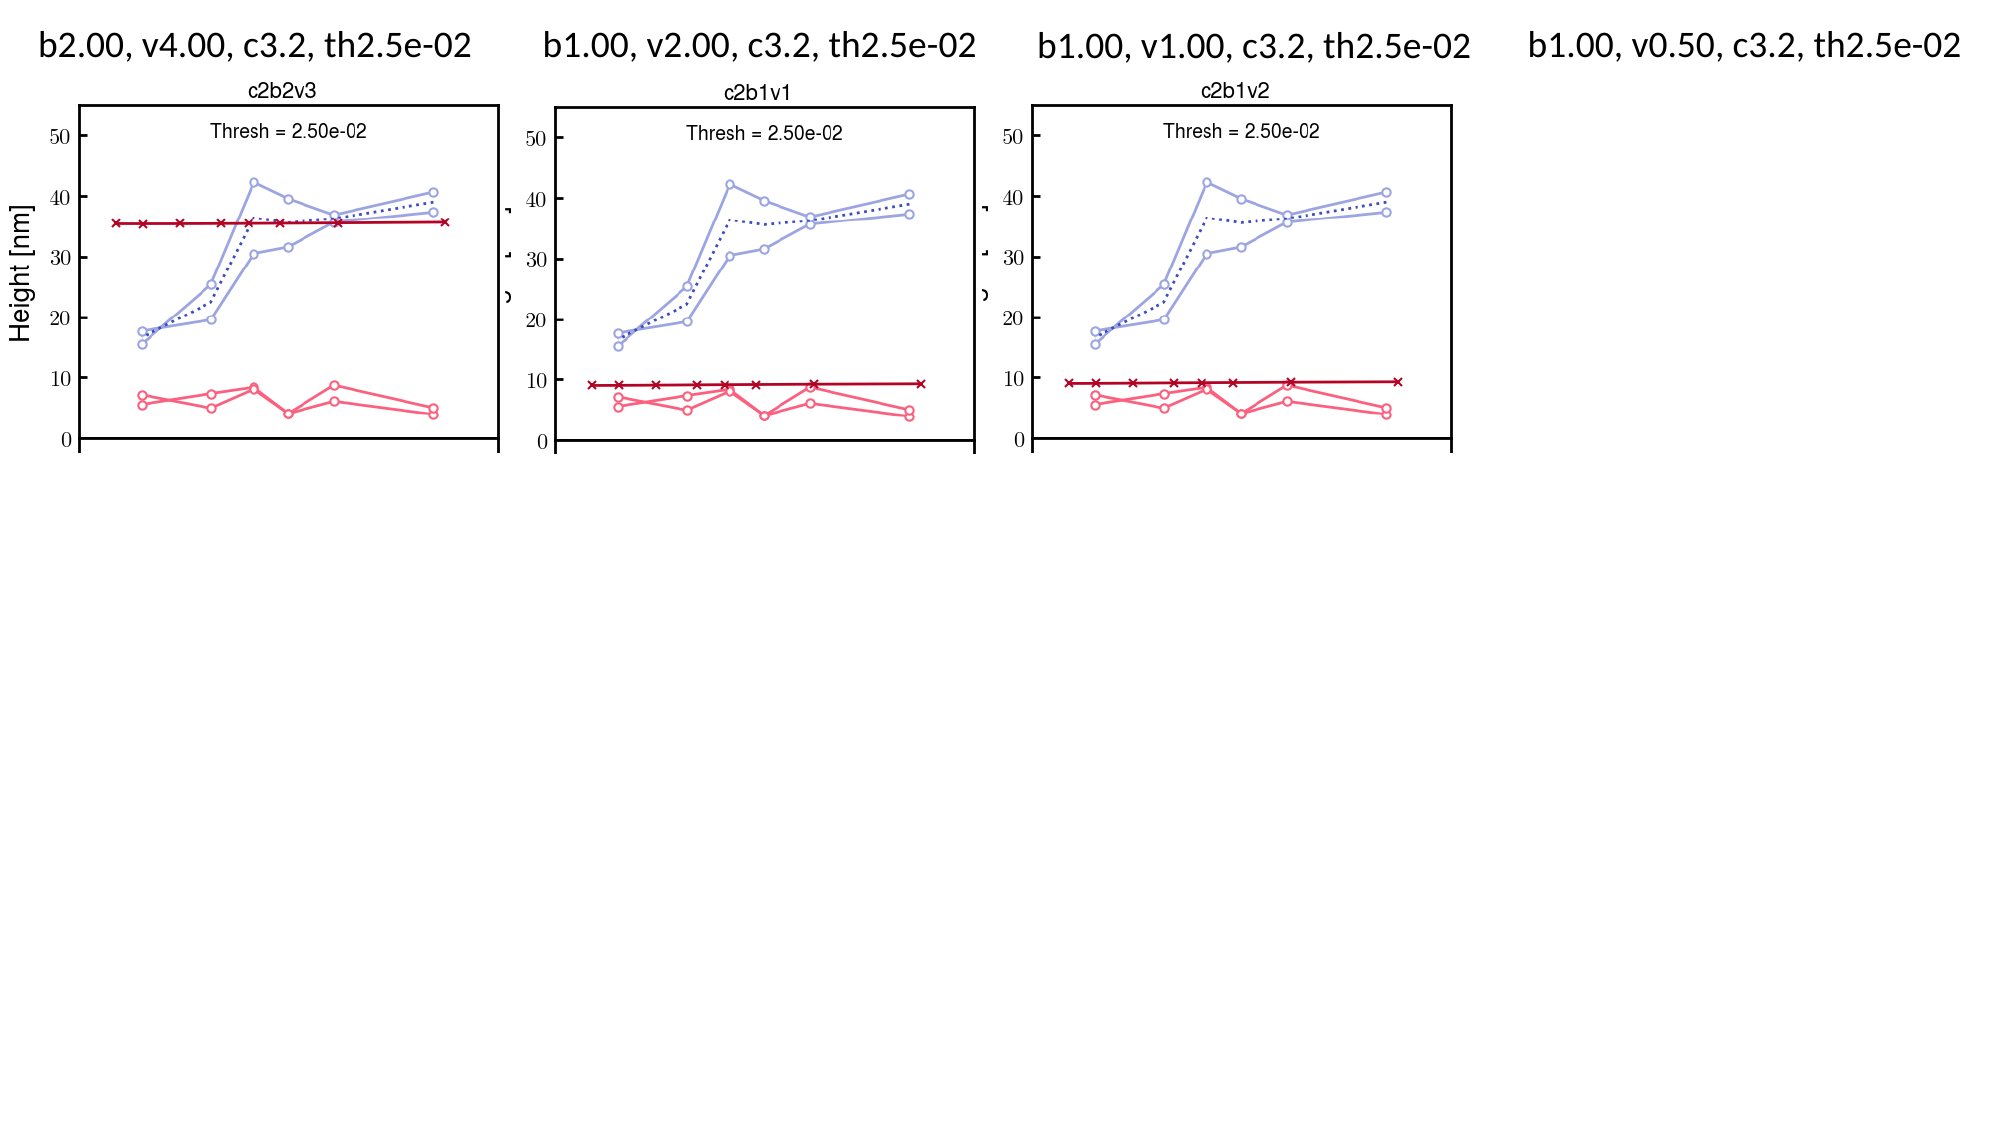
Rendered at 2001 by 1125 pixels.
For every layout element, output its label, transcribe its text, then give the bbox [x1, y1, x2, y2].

picture [0, 72, 1459, 454]
text_box b1.00, v1.00, c3.2, th2.5e-02 [968, 13, 1541, 74]
text_box b2.00, v4.00, c3.2, th2.5e-02 [0, 12, 542, 72]
text_box b1.00, v0.50, c3.2, th2.5e-02 [1458, 12, 2000, 72]
text_box b1.00, v2.00, c3.2, th2.5e-02 [473, 13, 968, 73]
